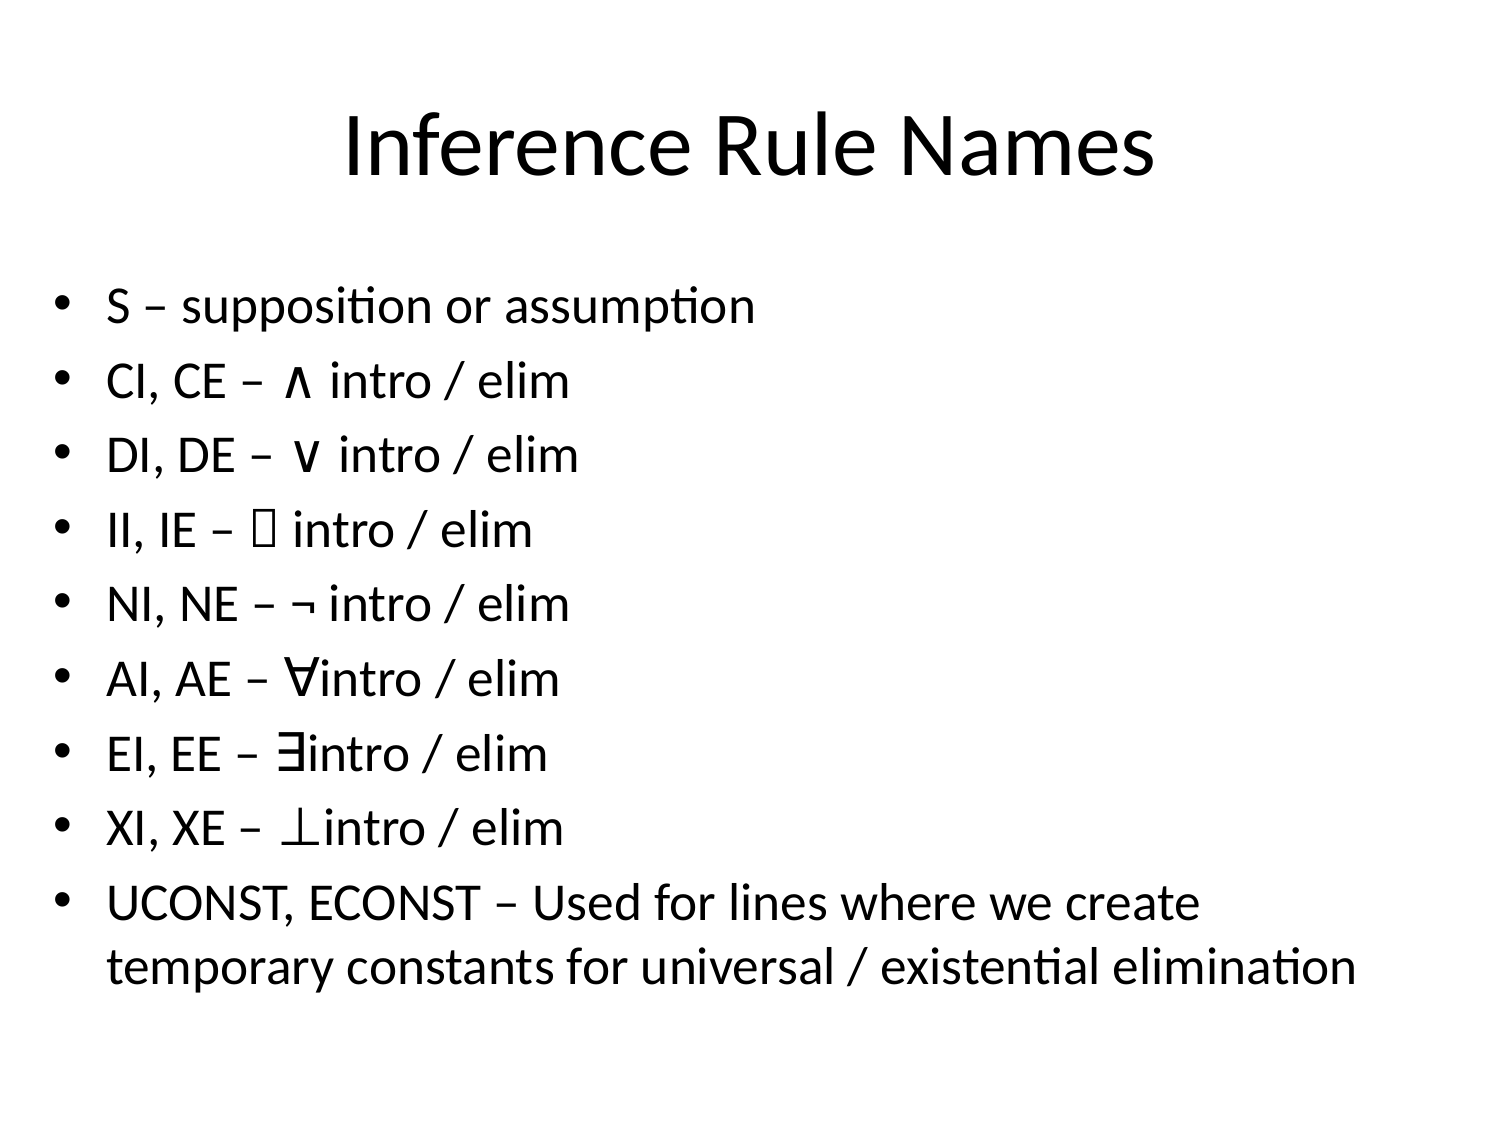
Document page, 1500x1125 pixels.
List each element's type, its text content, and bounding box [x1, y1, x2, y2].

list S – supposition or assumption CI, CE – ∧ intro / elim DI, DE – ∨ intro / elim II, IE –  intro / elim NI, NE – ¬ intro / elim AI, AE – ∀intro / elim EI, EE – ∃intro / elim XI, XE – ⊥intro / elim UCONST, ECONST – Used for lines where we create temporary constants for universal / existential elimination [38, 262, 1459, 1005]
title Inference Rule Names [75, 45, 1425, 233]
